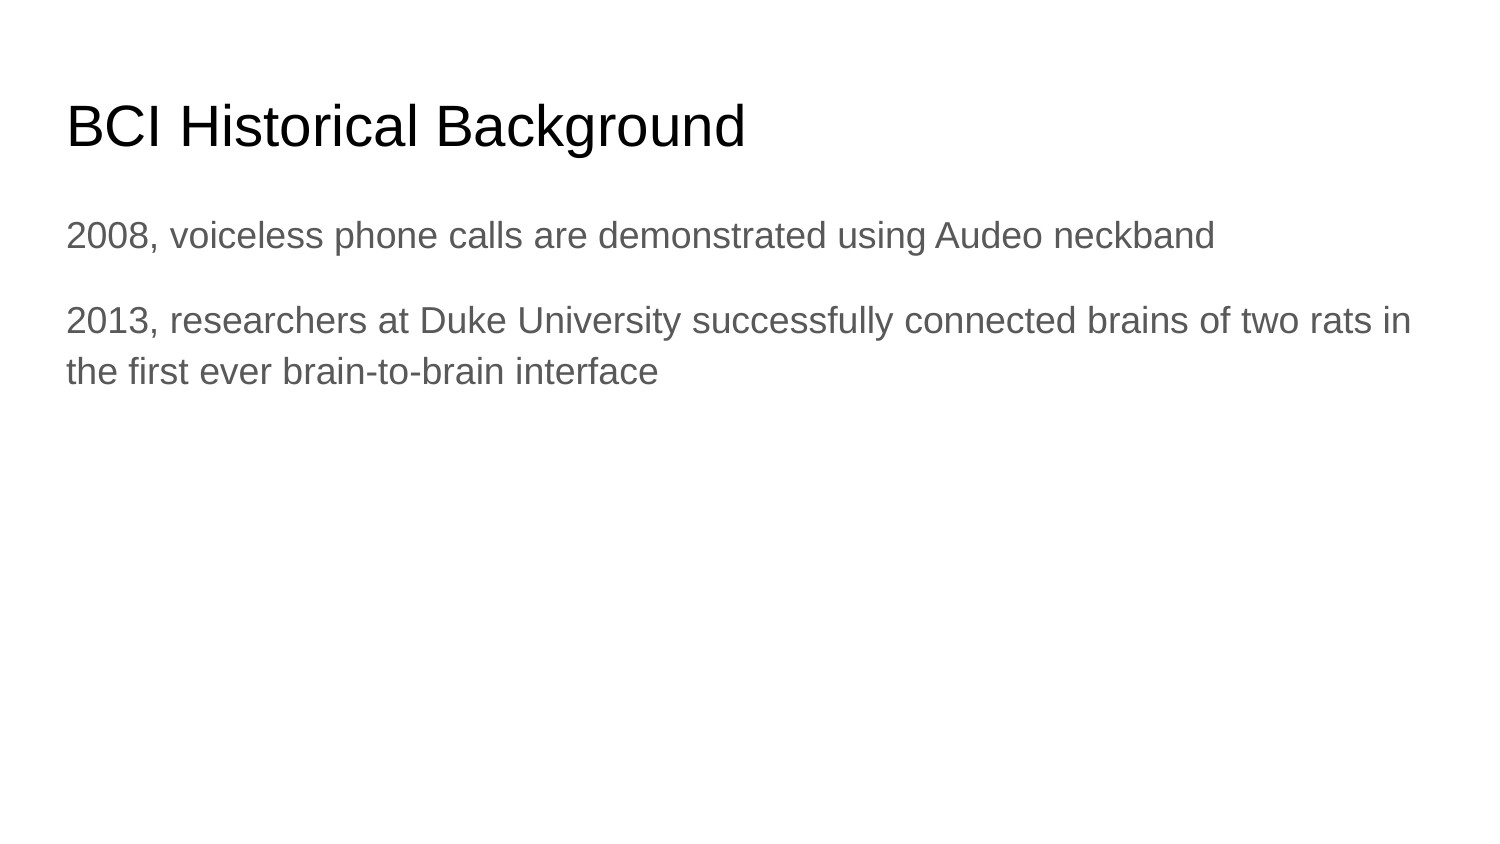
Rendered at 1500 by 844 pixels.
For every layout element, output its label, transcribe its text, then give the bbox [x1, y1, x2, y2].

list 2008, voiceless phone calls are demonstrated using Audeo neckband 2013, researchers at Duke University successfully connected brains of two rats in the first ever brain-to-brain interface [51, 189, 1449, 750]
title BCI Historical Background [51, 72, 1449, 167]
